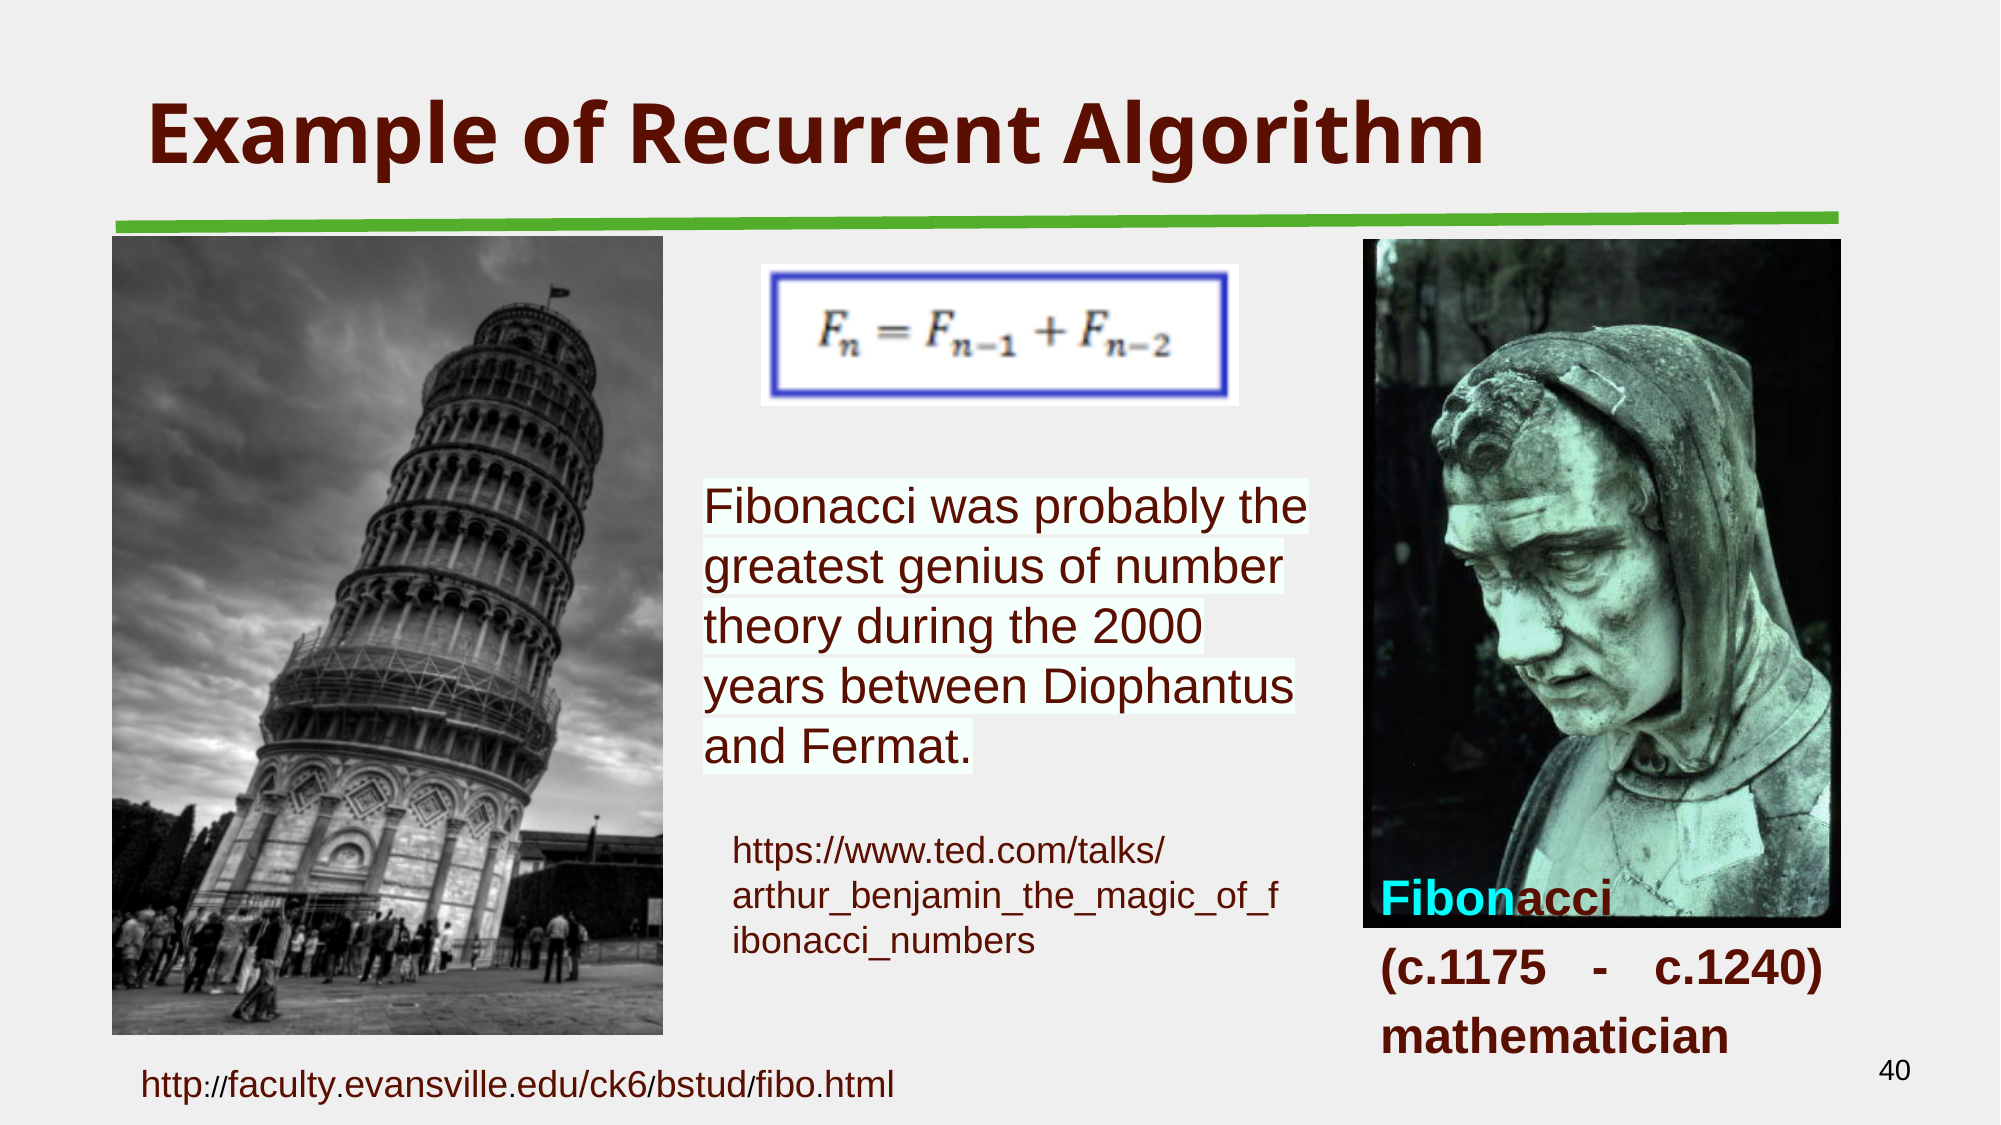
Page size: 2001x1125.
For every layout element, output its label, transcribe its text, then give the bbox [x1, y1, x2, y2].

text_box Fibonacci (c.1175 - c.1240) mathematician [1365, 935, 1839, 1096]
picture [761, 263, 1239, 406]
picture [1363, 239, 1841, 928]
title Example of Recurrent Algorithm [125, 59, 1692, 199]
text_box https://www.ted.com/talks/arthur_benjamin_the_magic_of_fibonacci_numbers [716, 792, 1298, 995]
slide_number ‹#› [1858, 1025, 1979, 1112]
picture [112, 236, 664, 1035]
text_box http://faculty.evansville.edu/ck6/bstud/fibo.html [125, 1047, 1947, 1112]
text_box Fibonacci was probably the greatest genius of number theory during the 2000 years between Diophantus and Fermat. [688, 470, 1326, 775]
